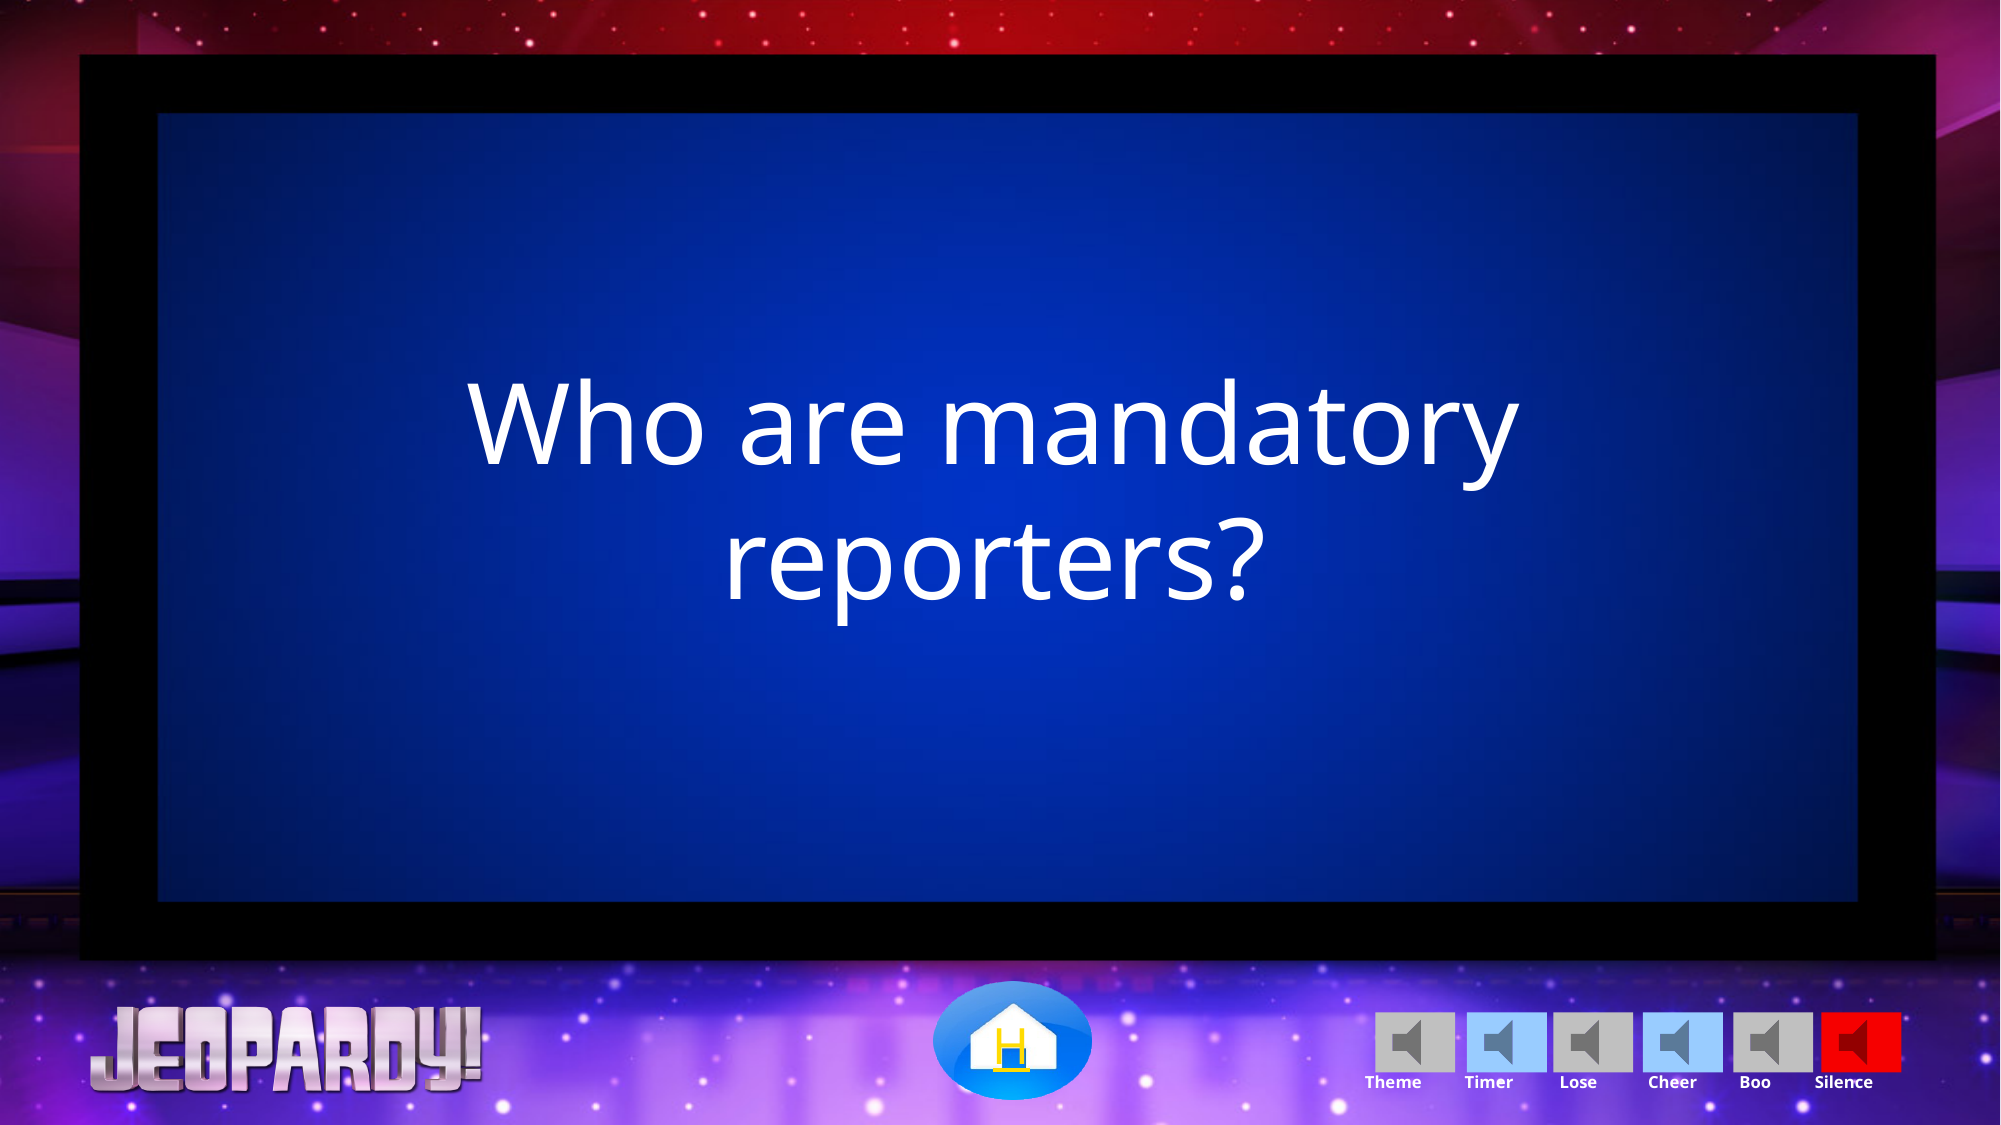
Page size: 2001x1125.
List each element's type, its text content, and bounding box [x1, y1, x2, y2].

picture [0, 0, 2001, 1125]
text_box Who are mandatory reporters? [399, 344, 1588, 630]
text_box H [978, 1006, 1045, 1090]
